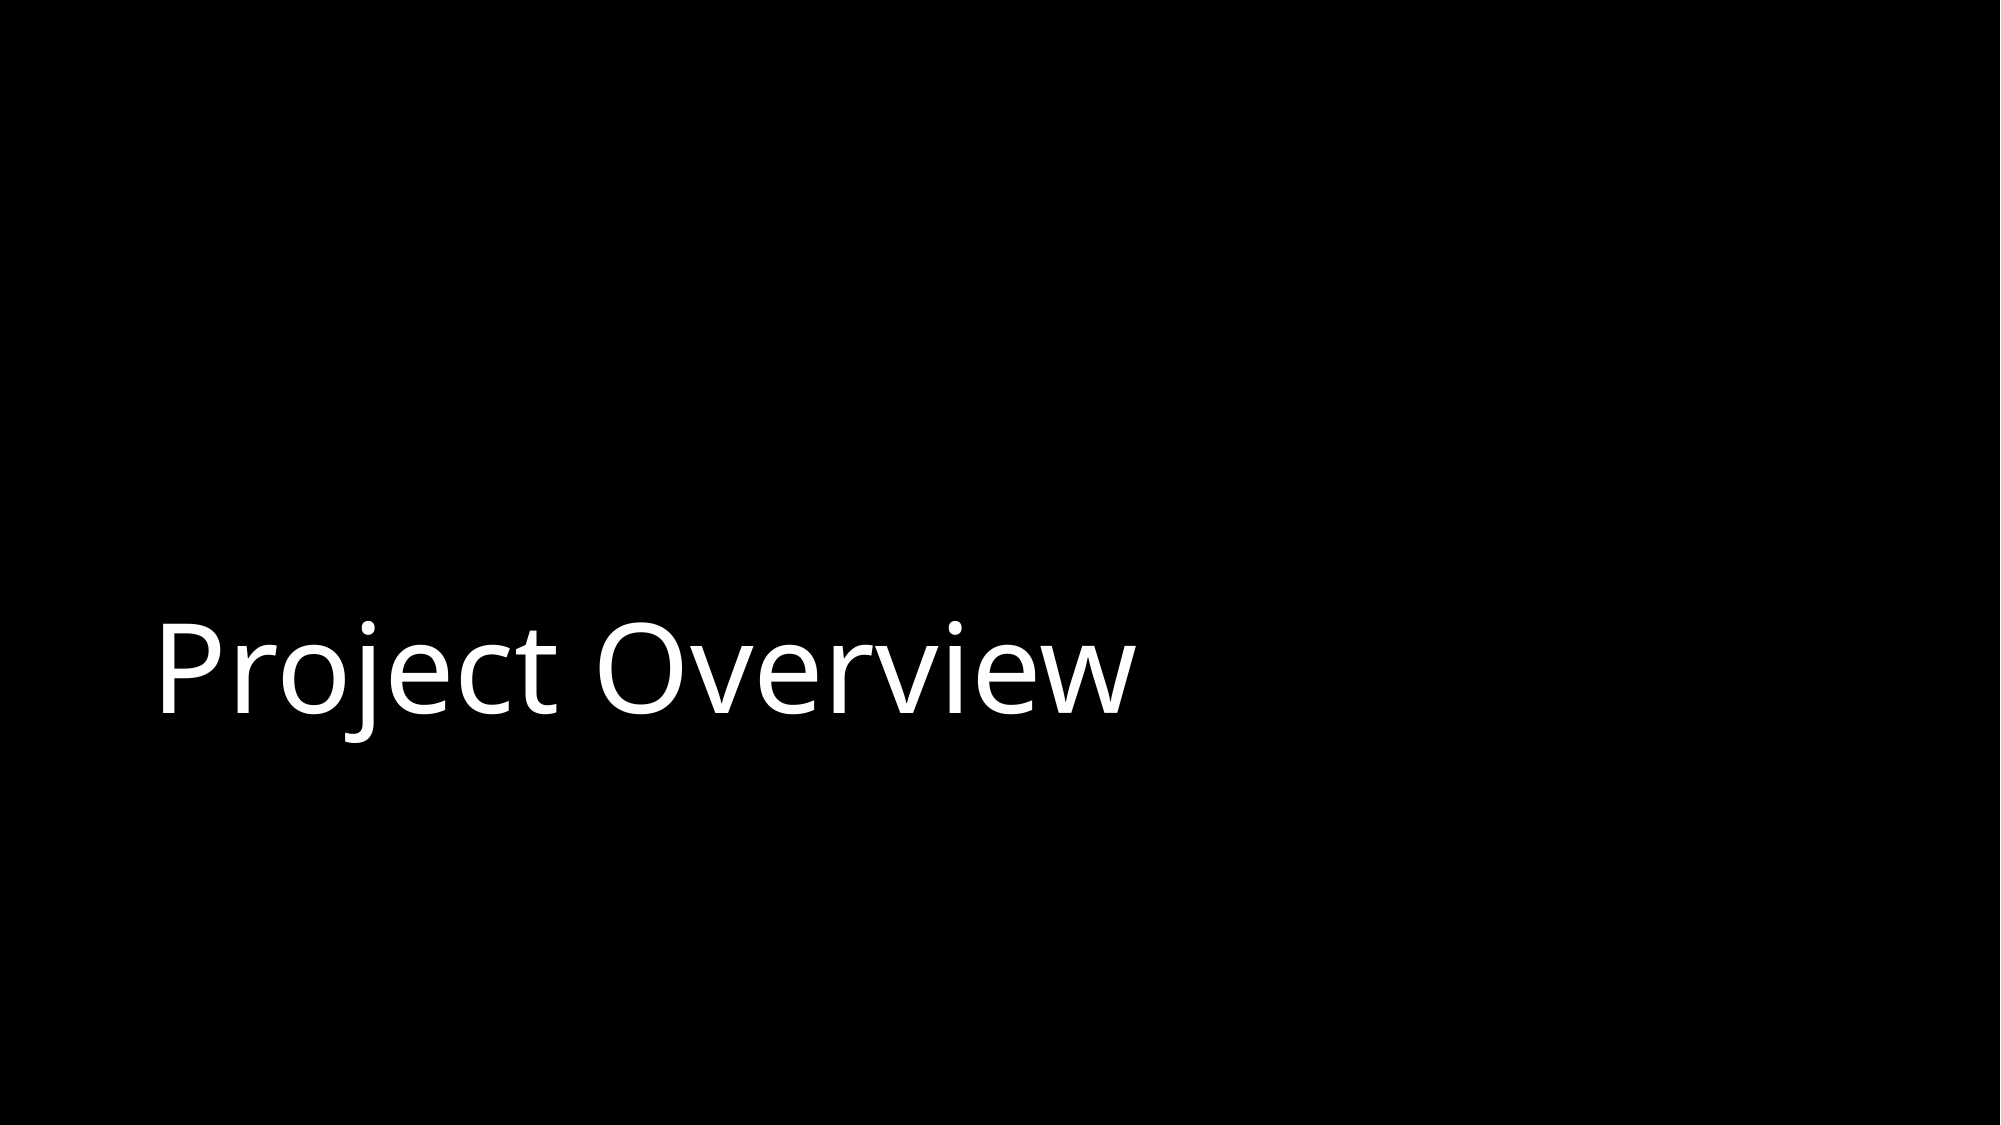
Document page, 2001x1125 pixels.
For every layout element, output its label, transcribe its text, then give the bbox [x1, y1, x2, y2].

title Project Overview [136, 280, 1862, 749]
